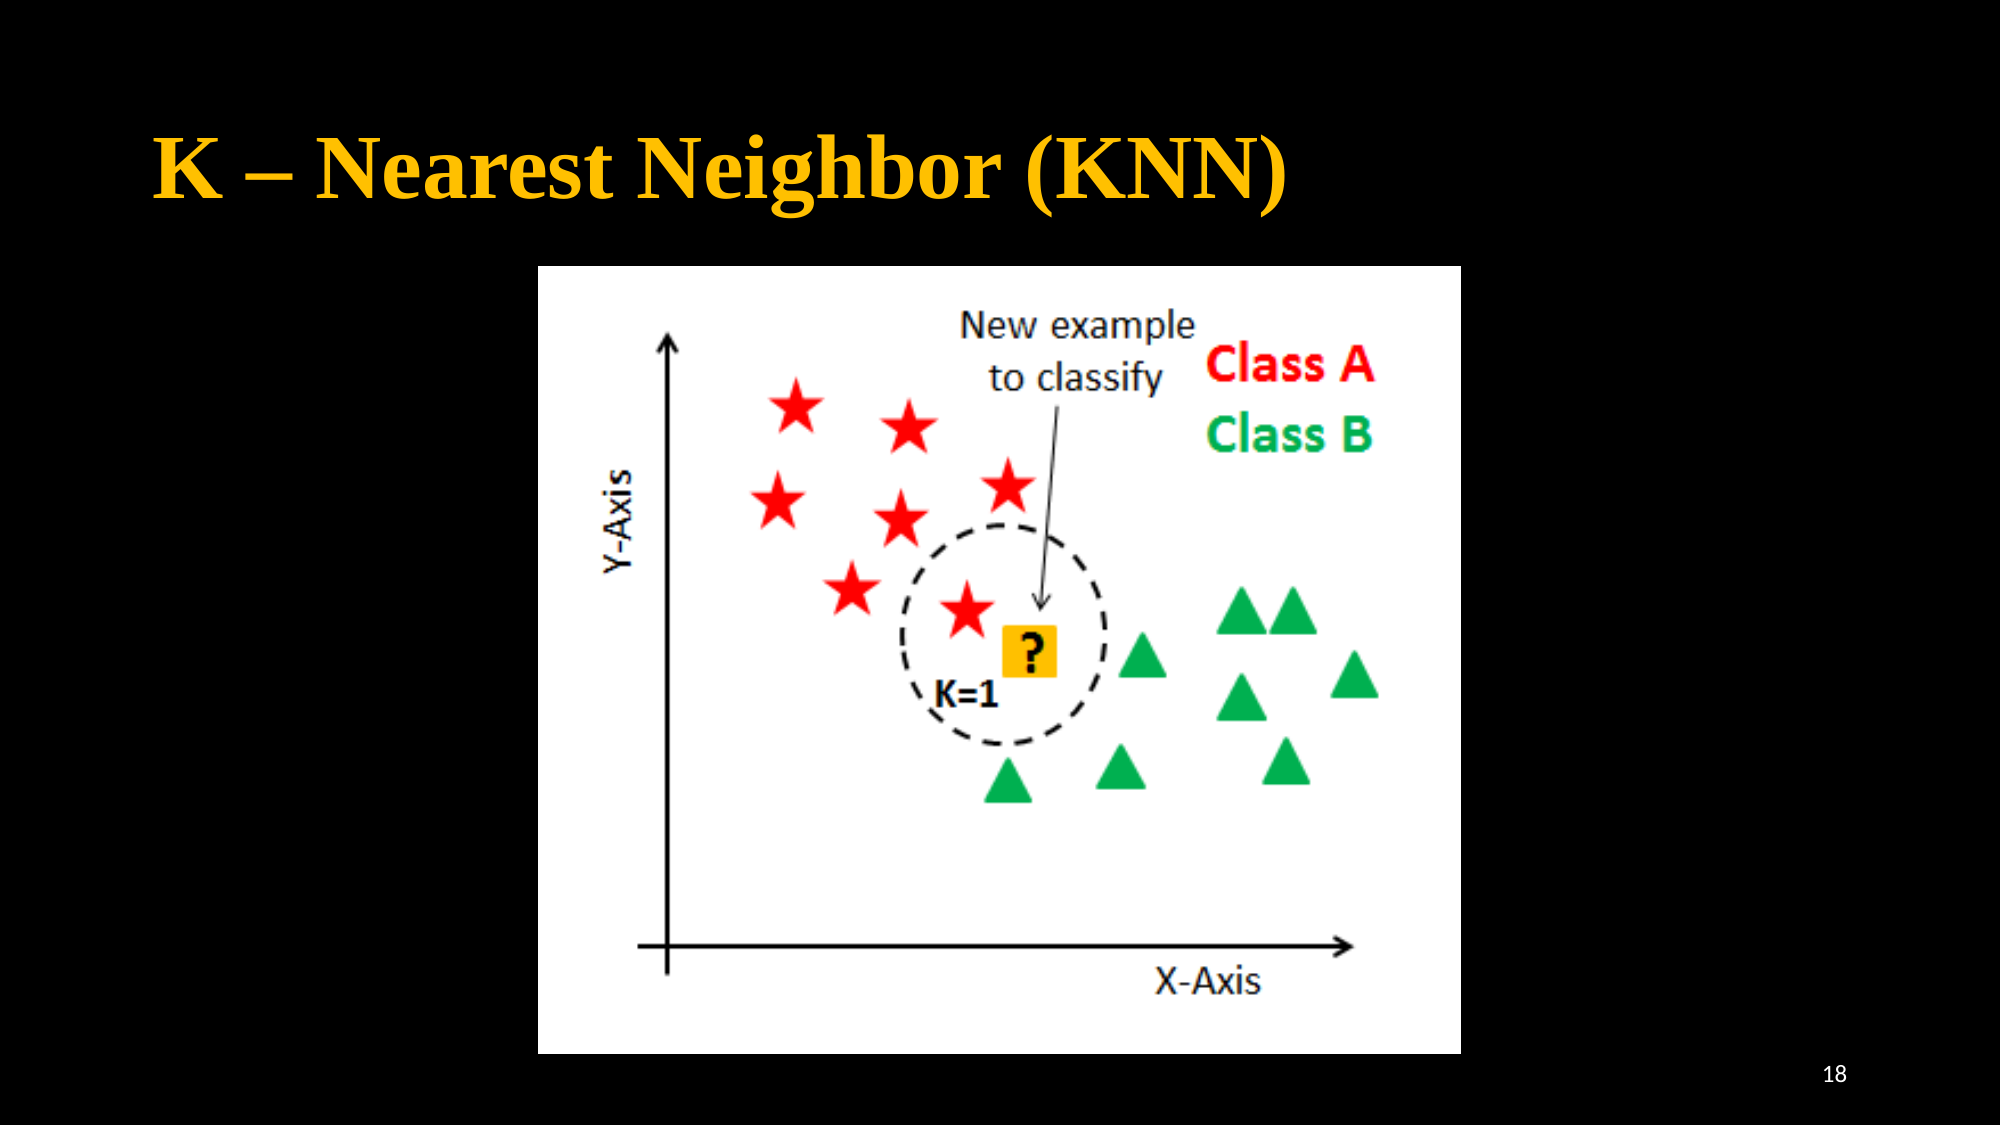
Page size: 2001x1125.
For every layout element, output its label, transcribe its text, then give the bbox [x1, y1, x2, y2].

title K – Nearest Neighbor (KNN) [137, 59, 1863, 278]
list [538, 266, 1461, 1054]
slide_number 18 [1412, 1042, 1863, 1103]
